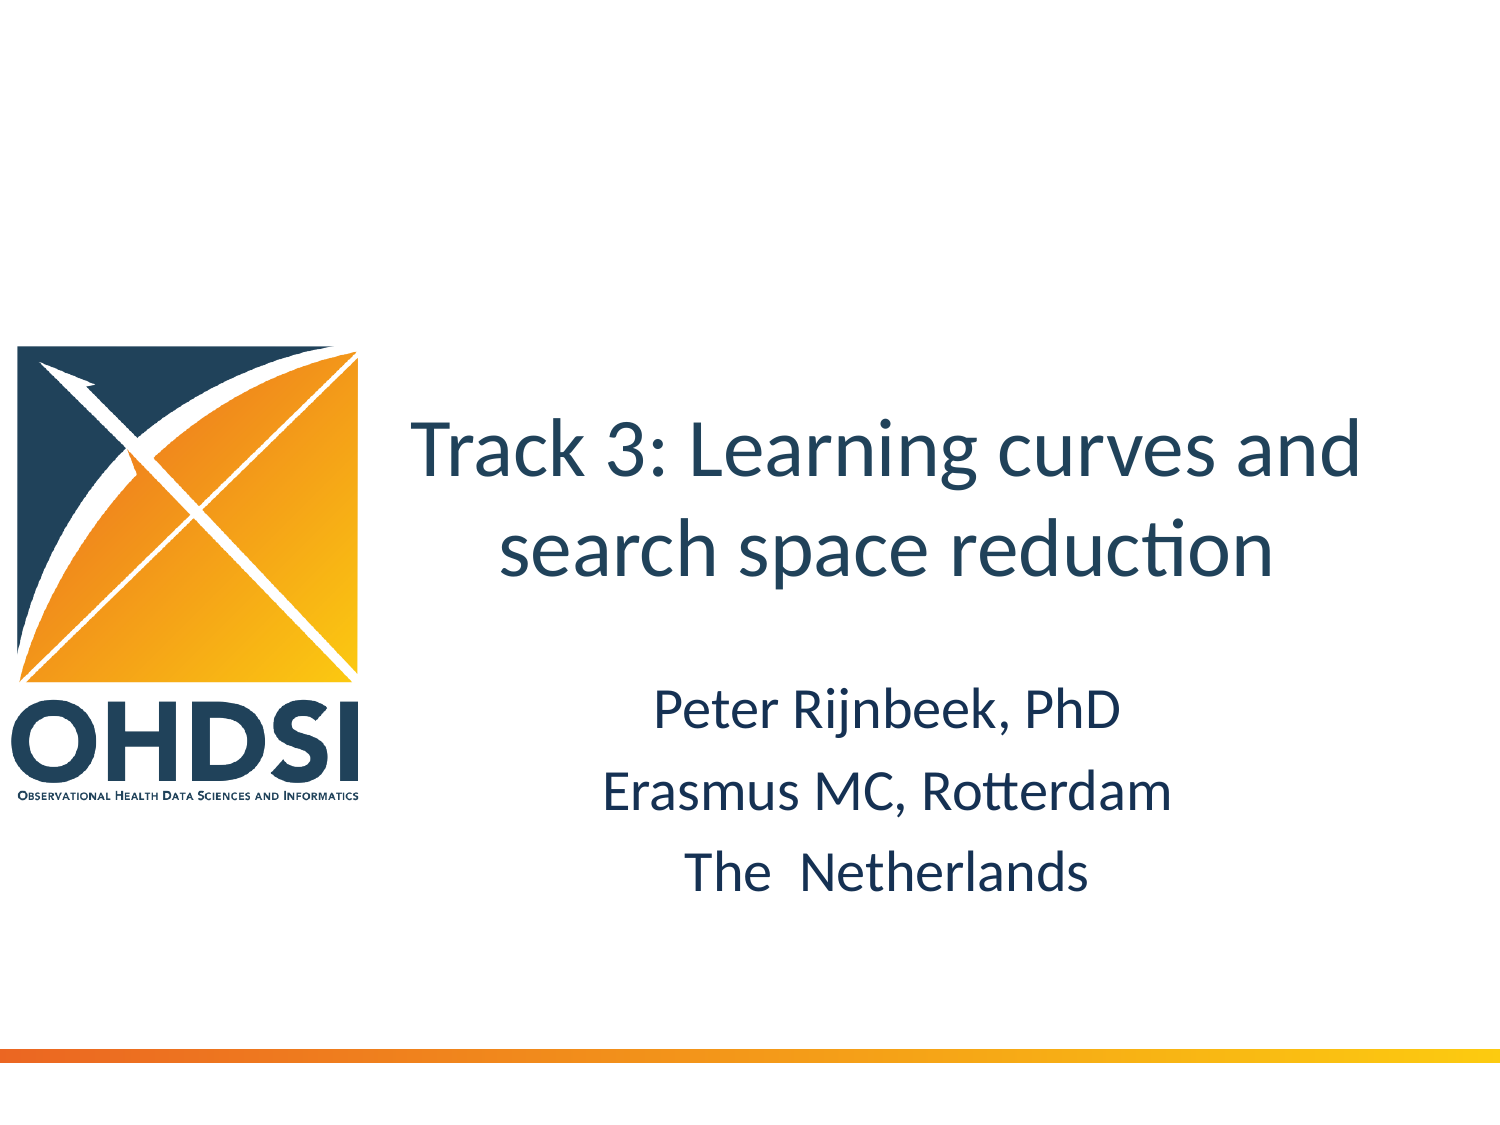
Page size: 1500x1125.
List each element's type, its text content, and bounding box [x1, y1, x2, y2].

picture [0, 307, 403, 838]
subtitle Peter Rijnbeek, PhD Erasmus MC, Rotterdam The Netherlands [387, 662, 1388, 950]
title Track 3: Learning curves and search space reduction [387, 349, 1388, 638]
